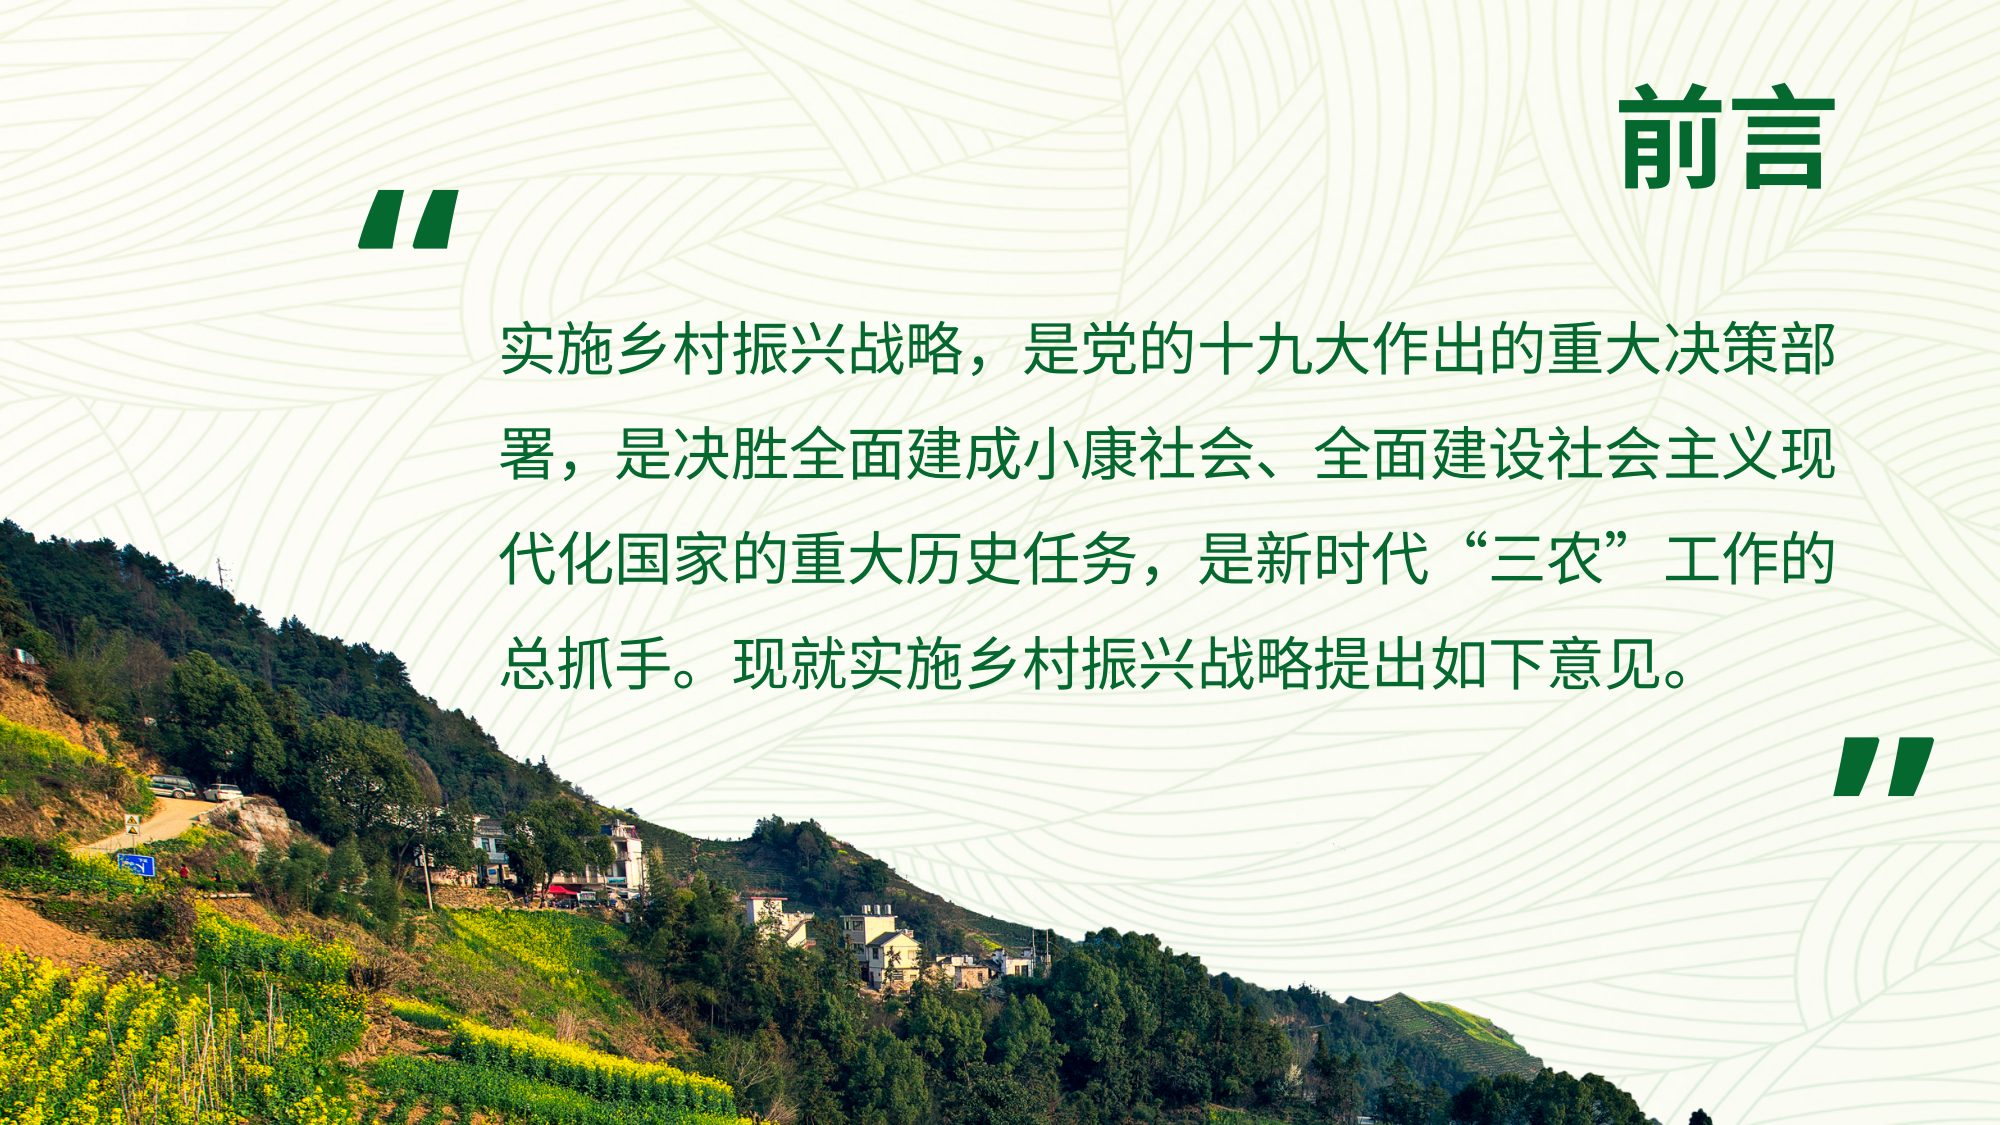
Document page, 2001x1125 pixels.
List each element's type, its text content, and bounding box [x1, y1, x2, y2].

picture [0, 0, 2000, 1125]
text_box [341, 114, 1953, 873]
text_box 前言 [1599, 59, 1906, 114]
